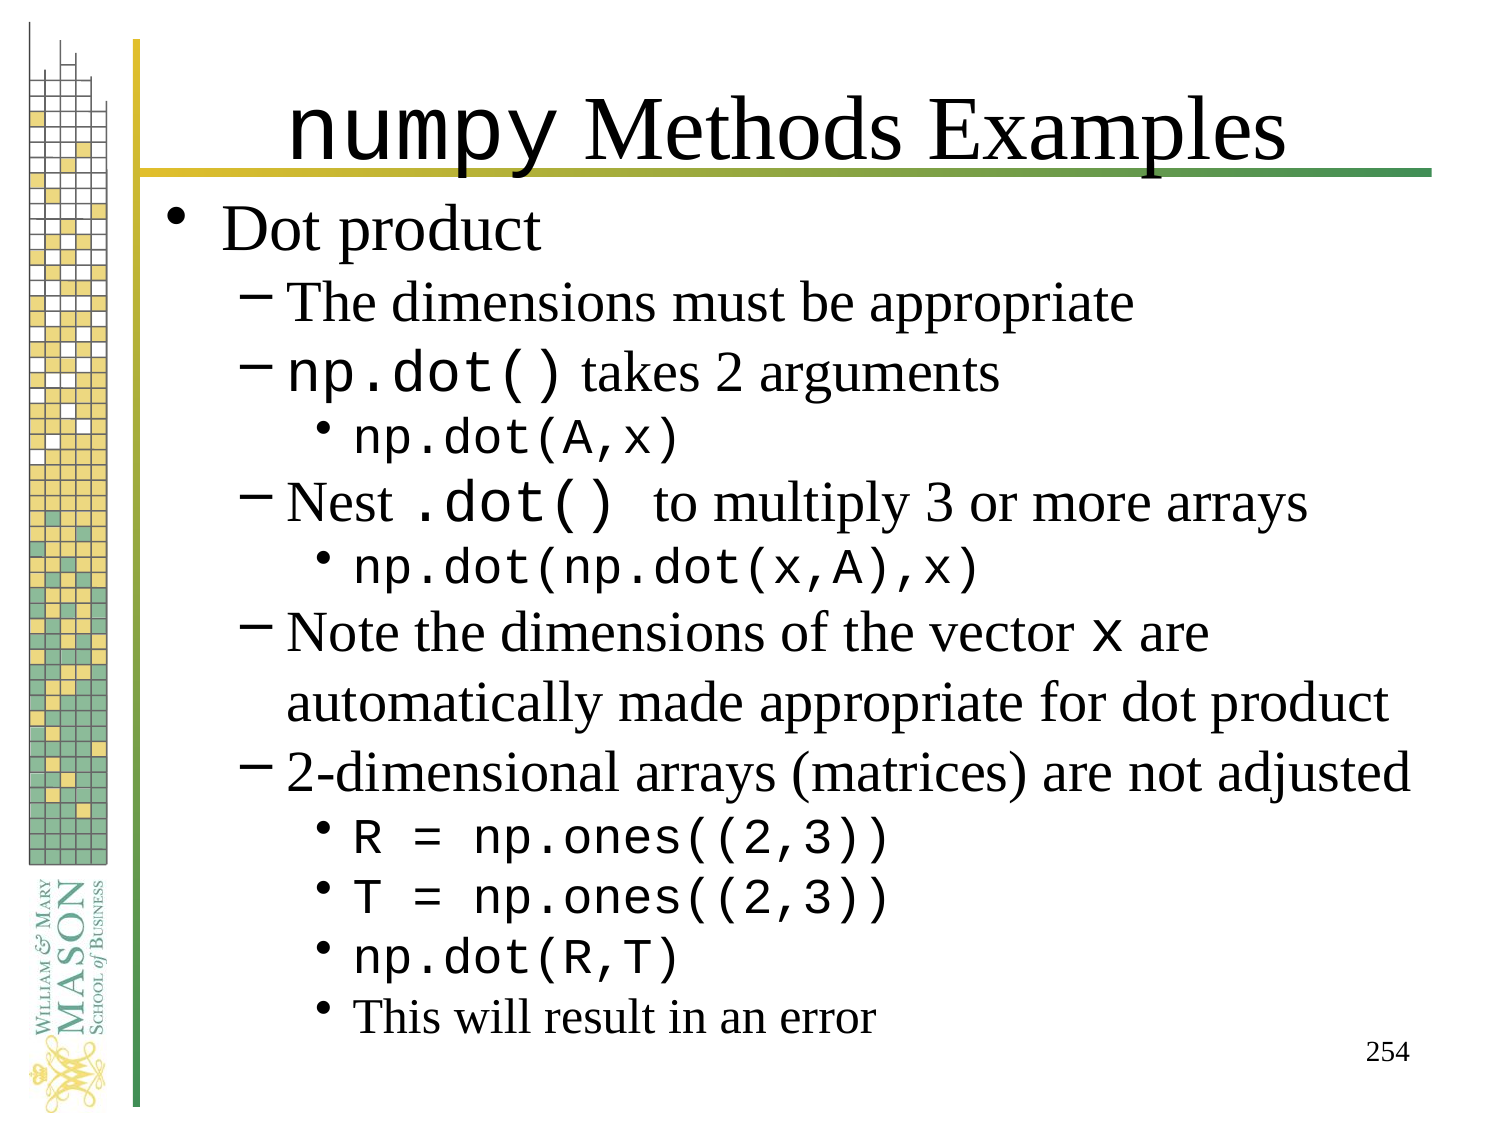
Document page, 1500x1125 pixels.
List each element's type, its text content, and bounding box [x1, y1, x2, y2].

title numpy Methods Examples [150, 45, 1425, 176]
list Dot product The dimensions must be appropriate np.dot() takes 2 arguments np.dot(A,x) Nest .dot() to multiply 3 or more arrays np.dot(np.dot(x,A),x) Note the dimensions of the vector x are automatically made appropriate for dot product 2-dimensional arrays (matrices) are not adjusted R = np.ones((2,3)) T = np.ones((2,3)) np.dot(R,T) This will result in an error [150, 176, 1473, 1005]
table_cell Greater than [29, 879, 107, 1113]
slide_number 254 [1048, 1024, 1426, 1103]
